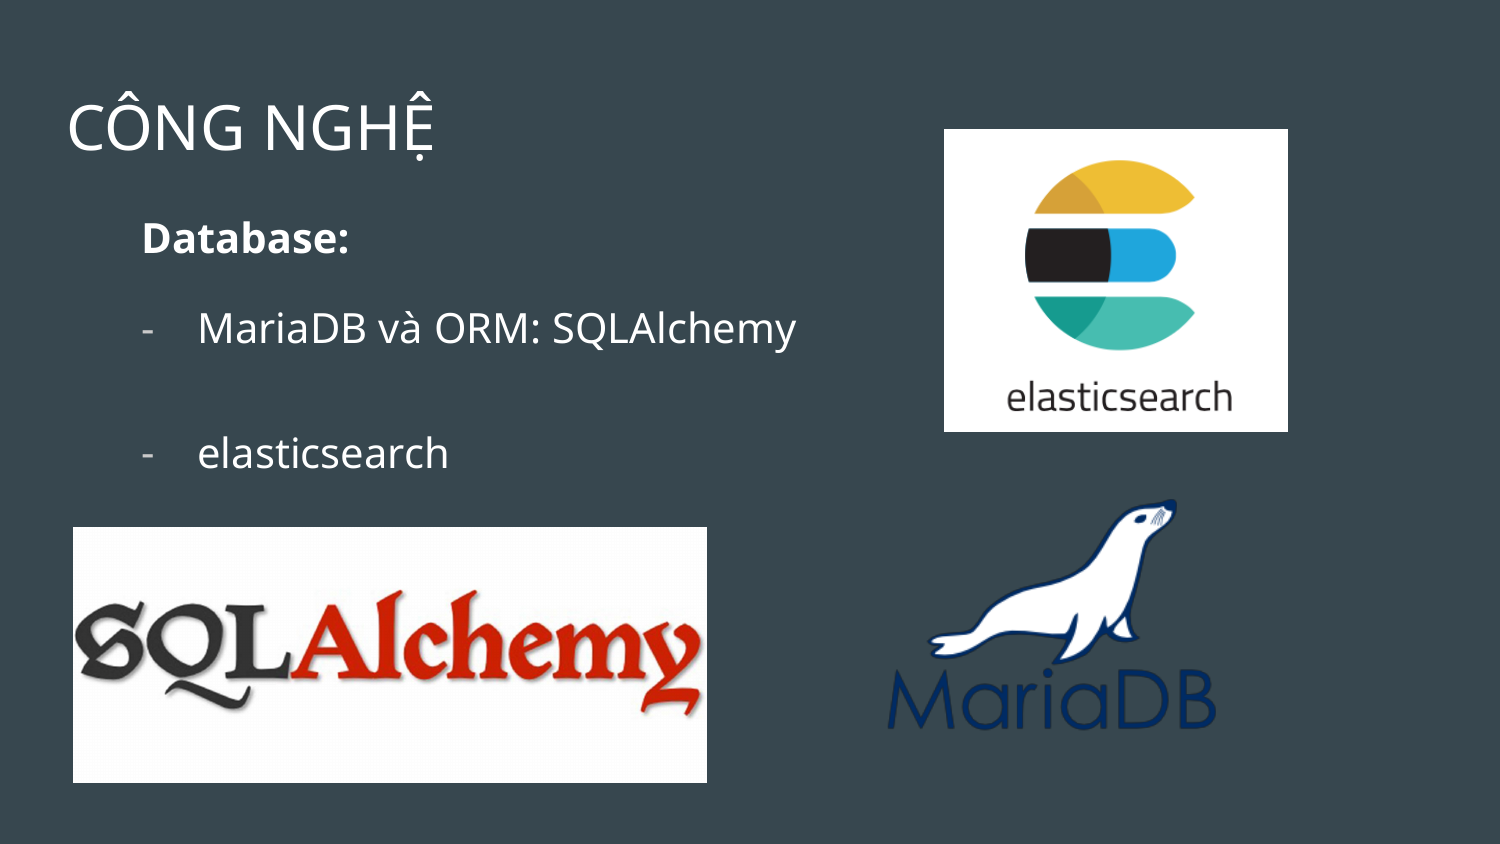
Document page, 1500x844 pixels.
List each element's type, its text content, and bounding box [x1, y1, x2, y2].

picture [72, 526, 708, 783]
list Database: MariaDB và ORM: SQLAlchemy elasticsearch [51, 189, 1449, 750]
picture [816, 494, 1288, 736]
picture [943, 129, 1289, 433]
title CÔNG NGHỆ [51, 72, 1449, 167]
